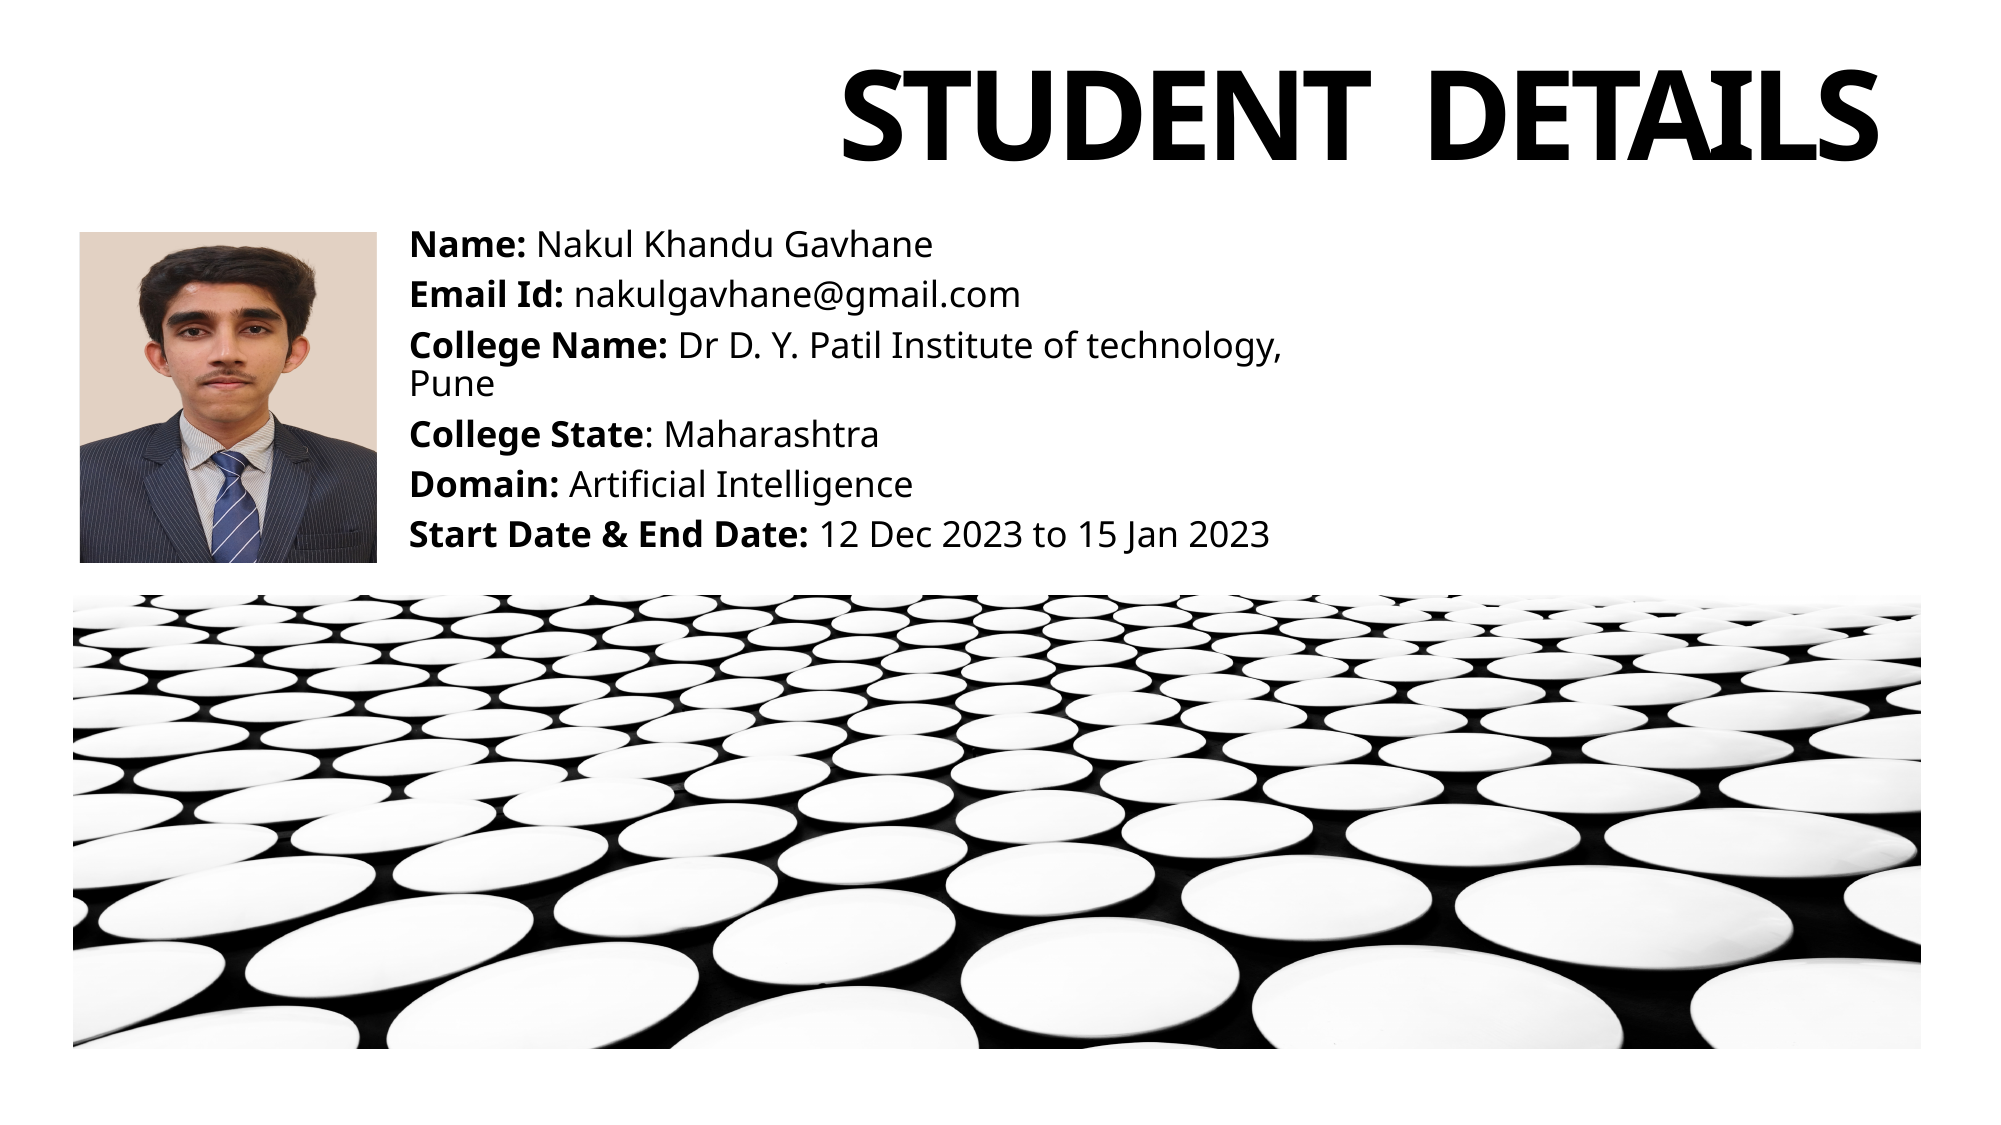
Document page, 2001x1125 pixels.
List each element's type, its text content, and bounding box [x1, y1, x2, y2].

picture [73, 595, 1921, 1049]
title STUDENT DETAILS [457, 45, 1899, 86]
picture [30, 232, 450, 563]
subtitle Name: Nakul Khandu Gavhane Email Id: nakulgavhane@gmail.com College Name: Dr D. Y. Patil Institute of technology, Pune College State: Maharashtra Domain: Artificial Intelligence Start Date & End Date: 12 Dec 2023 to 15 Jan 2023 [393, 207, 1317, 563]
